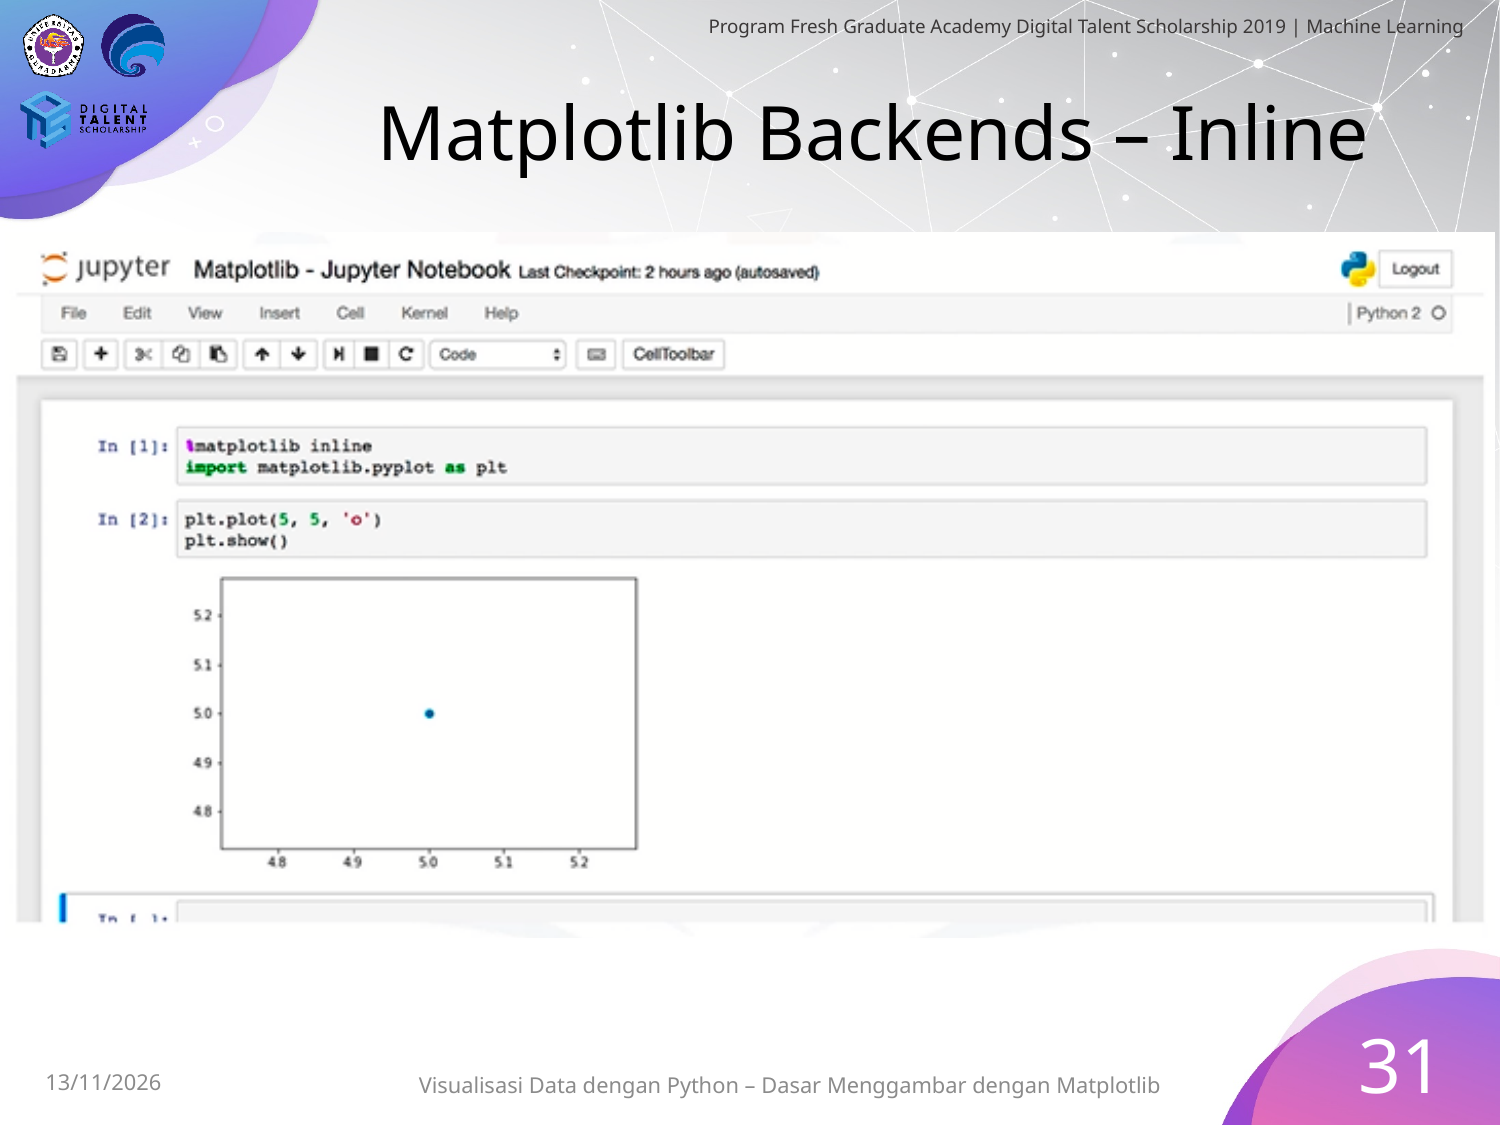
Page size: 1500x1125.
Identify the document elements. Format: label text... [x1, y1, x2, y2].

slide_number 31 [1327, 1025, 1477, 1115]
title Matplotlib Backends – Inline [271, 66, 1477, 207]
picture [0, 0, 1500, 1125]
footer Visualisasi Data dengan Python – Dasar Menggambar dengan Matplotlib [386, 1055, 1195, 1114]
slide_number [30, 1053, 272, 1114]
